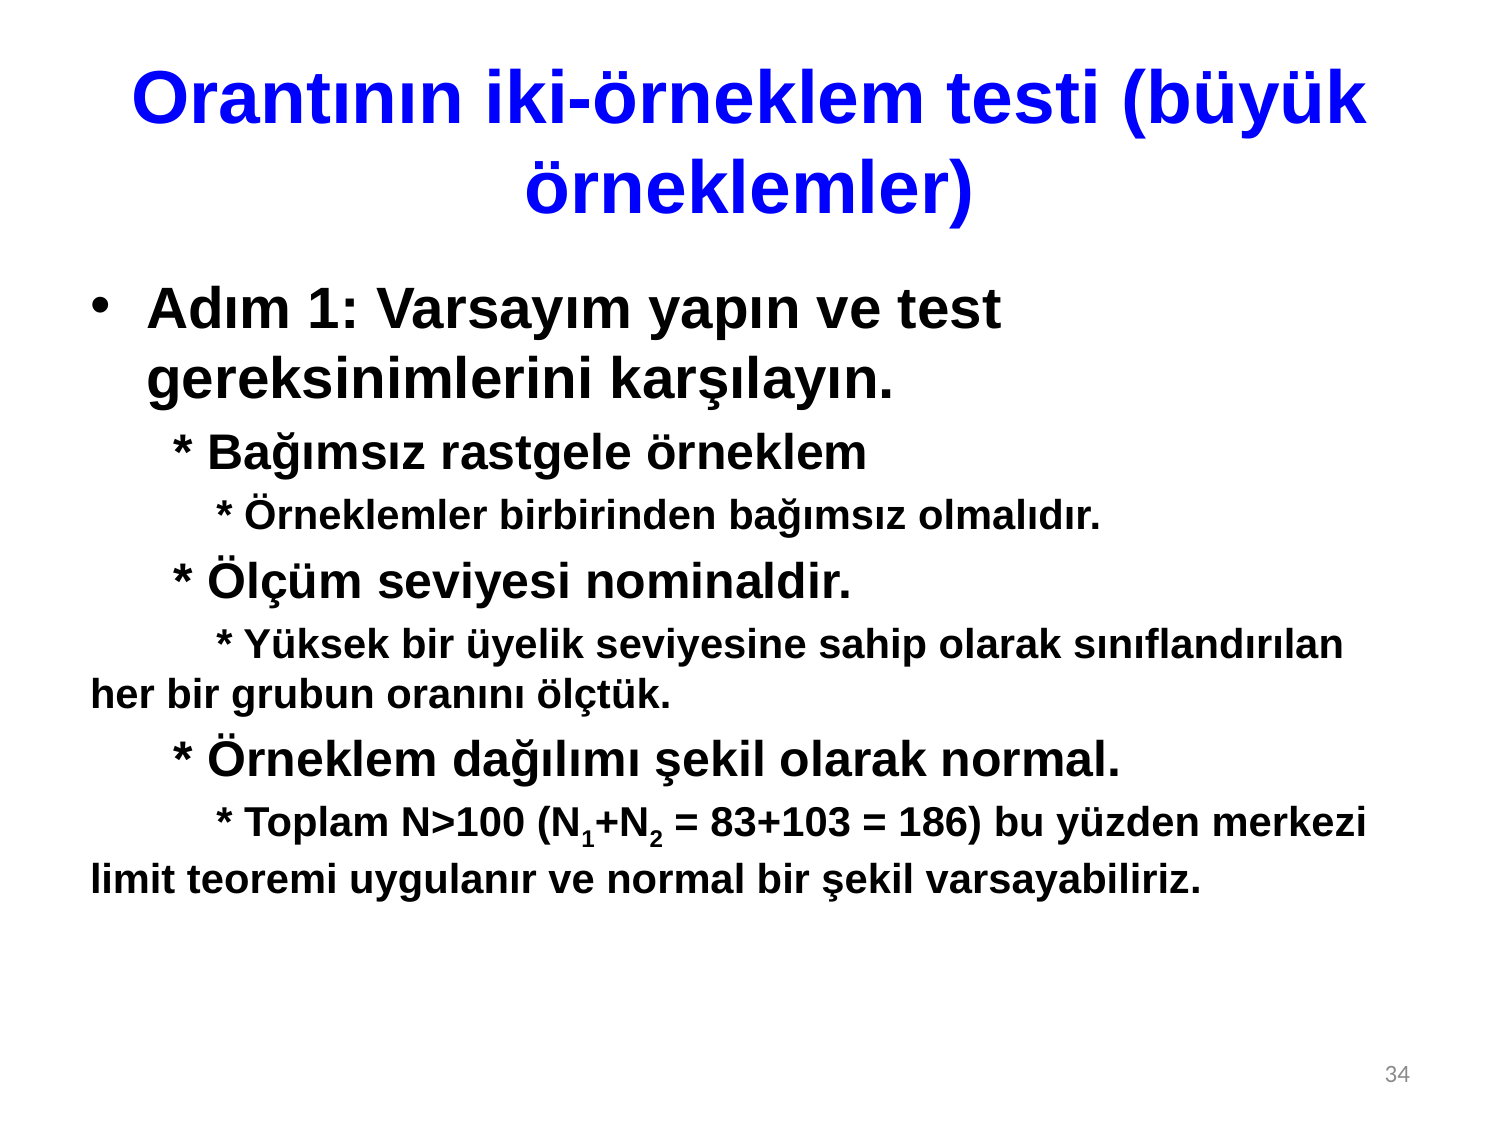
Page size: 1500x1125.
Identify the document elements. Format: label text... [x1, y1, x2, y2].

slide_number 34 [1074, 1042, 1425, 1103]
list Adım 1: Varsayım yapın ve test gereksinimlerini karşılayın. * Bağımsız rastgele örneklem * Örneklemler birbirinden bağımsız olmalıdır. * Ölçüm seviyesi nominaldir. * Yüksek bir üyelik seviyesine sahip olarak sınıflandırılan her bir grubun oranını ölçtük. * Örneklem dağılımı şekil olarak normal. * Toplam N>100 (N1+N2 = 83+103 = 186) bu yüzden merkezi limit teoremi uygulanır ve normal bir şekil varsayabiliriz. [75, 262, 1425, 1005]
title Orantının iki-örneklem testi (büyük örneklemler) [75, 45, 1425, 233]
